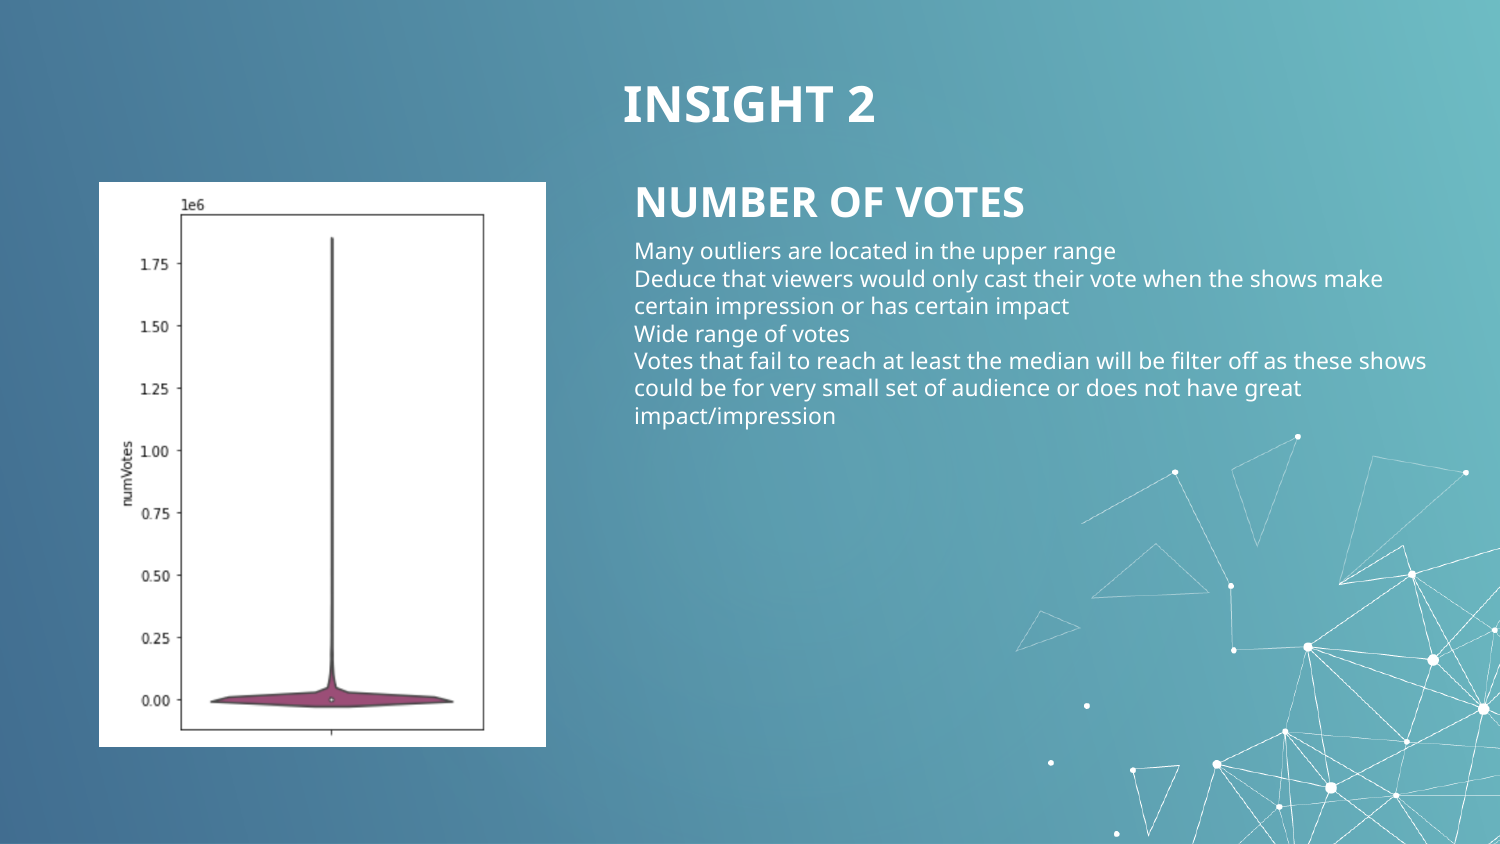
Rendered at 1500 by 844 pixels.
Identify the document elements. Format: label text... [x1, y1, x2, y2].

picture [0, 0, 1500, 844]
title INSIGHT 2 [322, 57, 1178, 214]
text_box Many outliers are located in the upper range Deduce that viewers would only cast their vote when the shows make certain impression or has certain impact Wide range of votes Votes that fail to reach at least the median will be filter off as these shows could be for very small set of audience or does not have great impact/impression [619, 221, 1475, 457]
text_box NUMBER OF VOTES [619, 154, 1143, 242]
